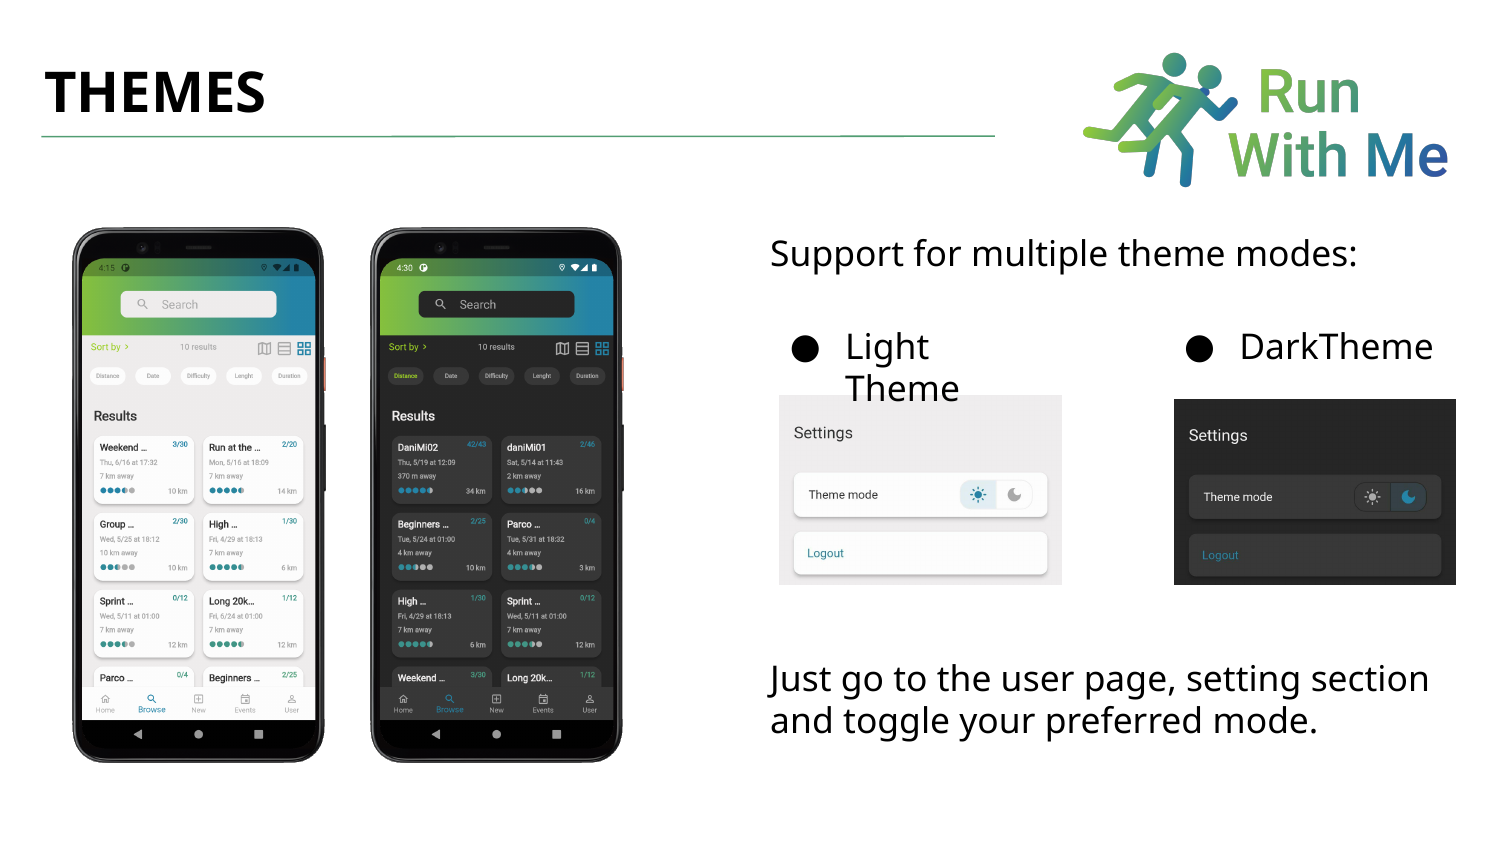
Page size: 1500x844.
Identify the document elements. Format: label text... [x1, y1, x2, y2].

text_box Support for multiple theme modes: [758, 224, 1494, 279]
text_box DarkTheme [1153, 318, 1452, 373]
picture [370, 226, 624, 764]
text_box THEMES [33, 50, 991, 130]
picture [1173, 398, 1456, 585]
picture [779, 395, 1062, 585]
text_box Light Theme [758, 318, 1058, 415]
picture [72, 226, 326, 764]
text_box Just go to the user page, setting section and toggle your preferred mode. [758, 649, 1469, 747]
picture [1068, 43, 1463, 199]
